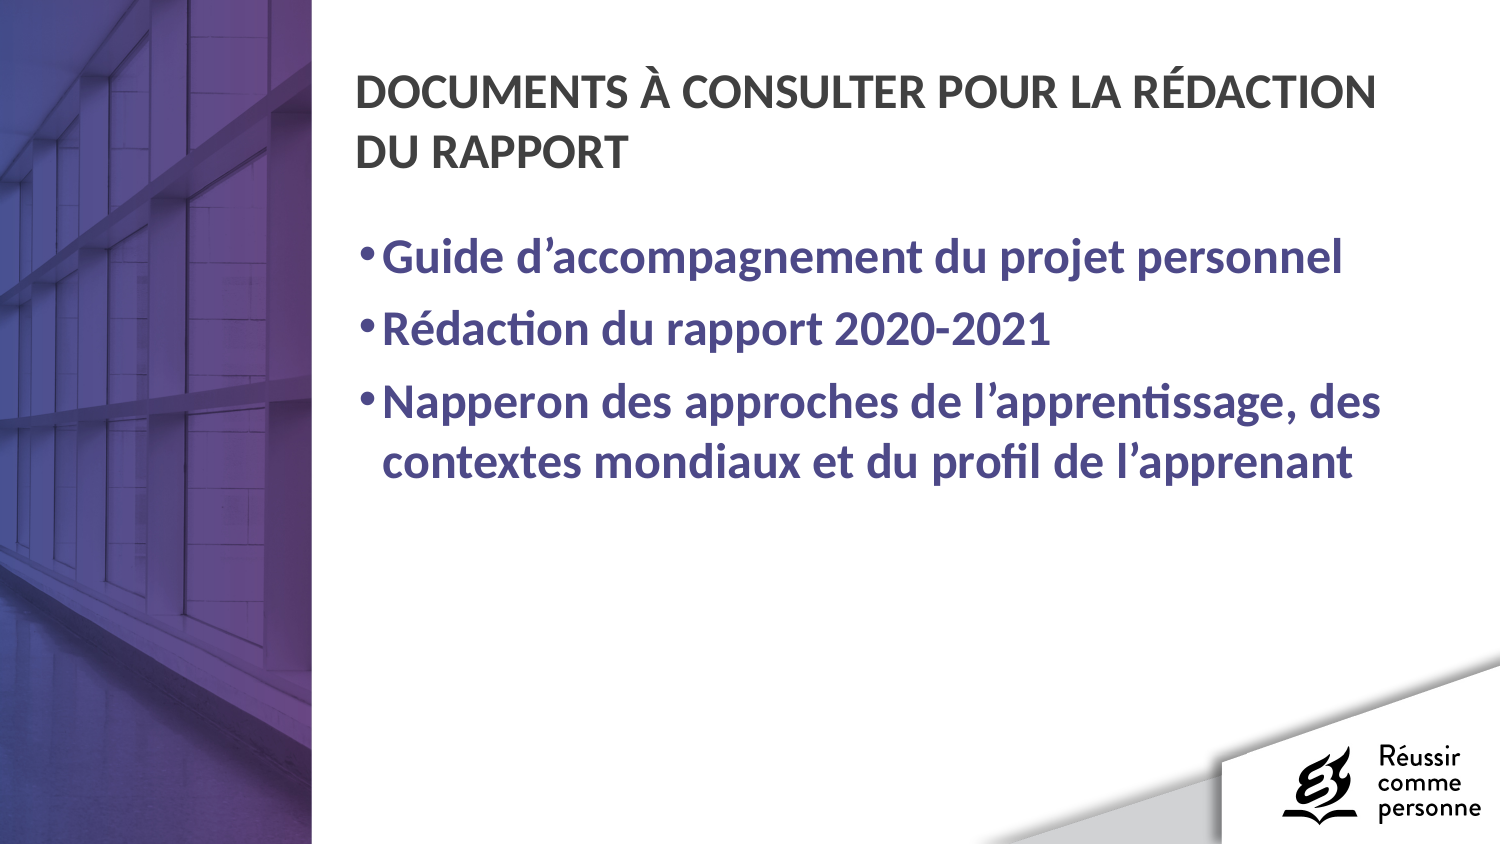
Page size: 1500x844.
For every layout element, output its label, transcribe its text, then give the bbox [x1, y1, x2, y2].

title Documents à consulter pour la rédaction du rapport [340, 50, 1432, 213]
picture [0, 0, 1500, 844]
list Guide d’accompagnement du projet personnel Rédaction du rapport 2020-2021 Napperon des approches de l’apprentissage, des contextes mondiaux et du profil de l’apprenant [340, 215, 1432, 778]
